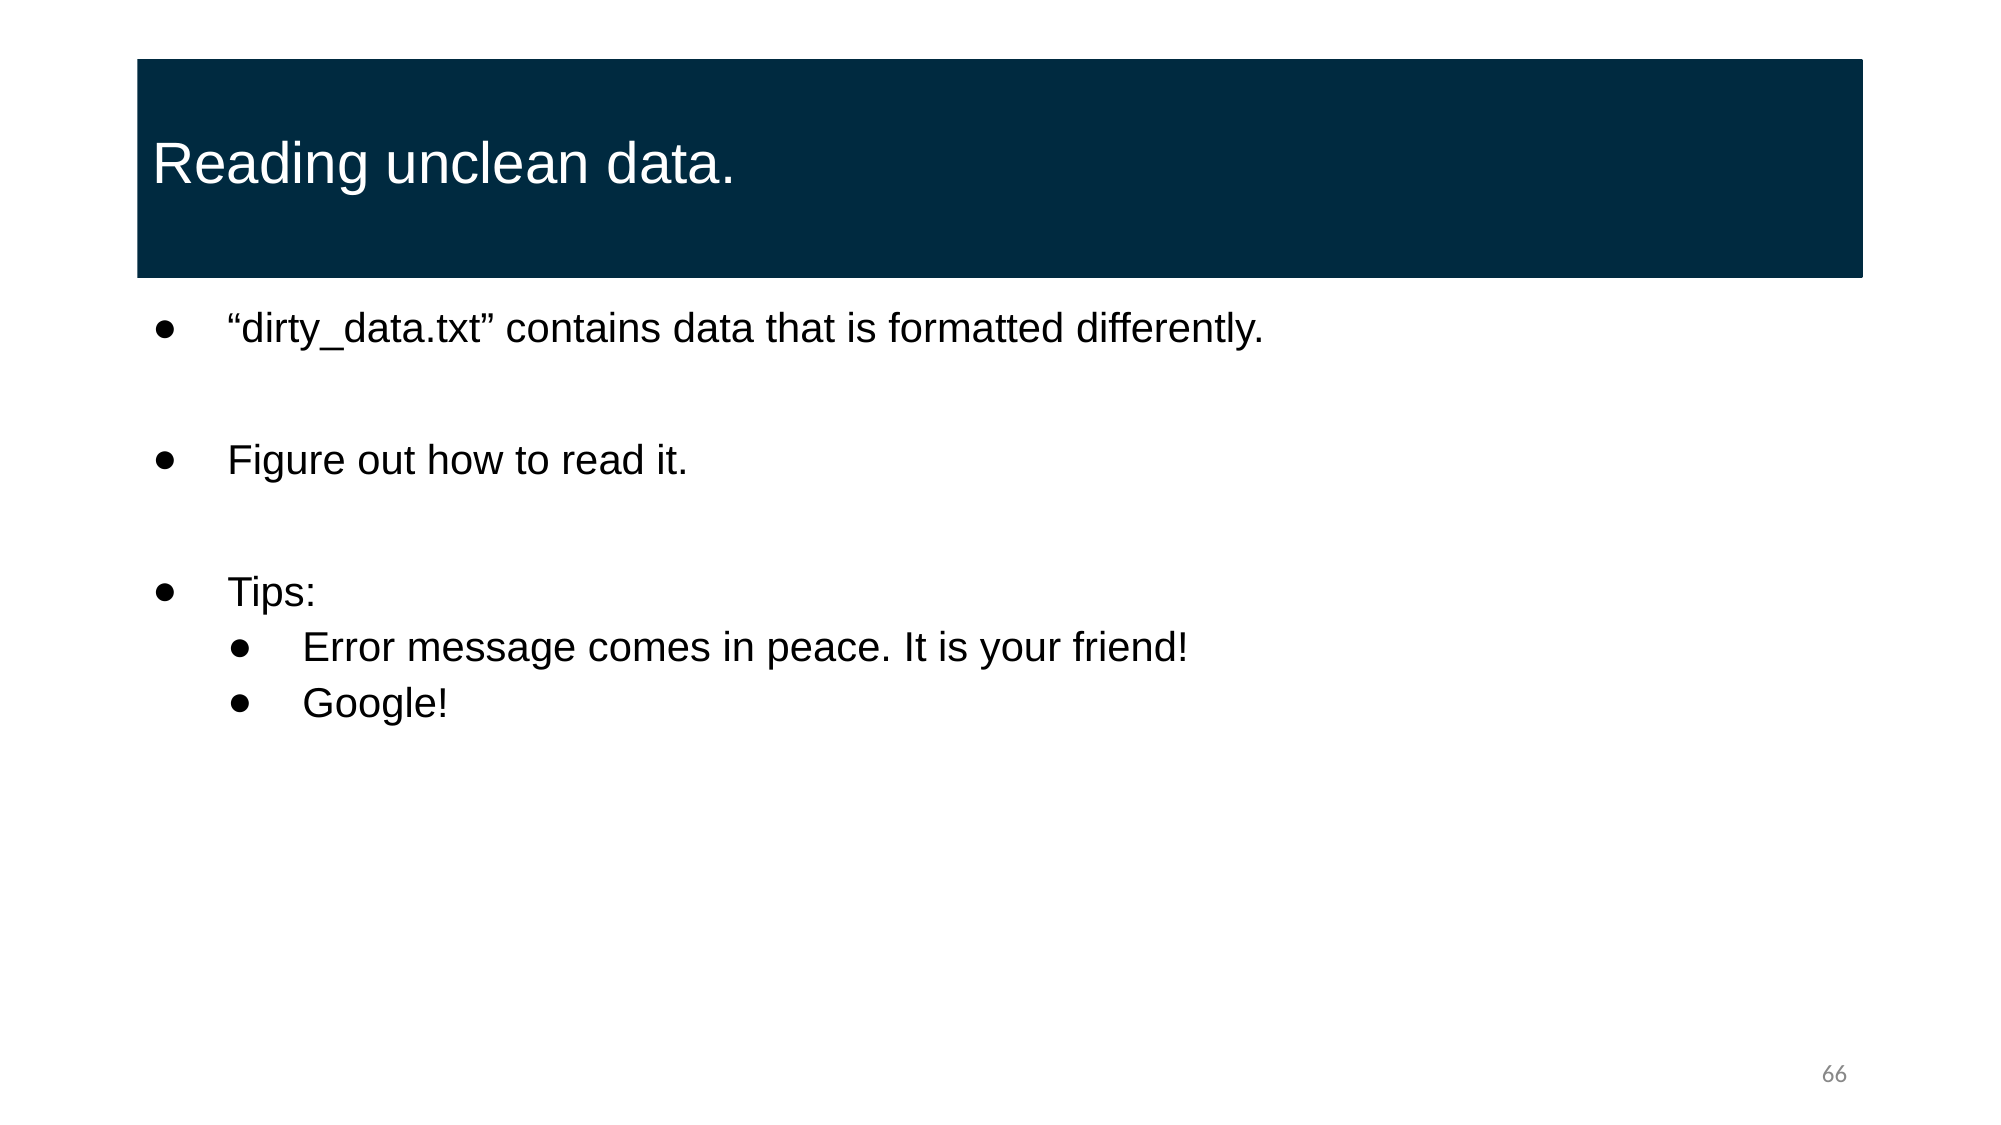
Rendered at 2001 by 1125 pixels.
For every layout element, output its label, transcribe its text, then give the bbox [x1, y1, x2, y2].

slide_number ‹#› [1412, 1042, 1863, 1103]
list “dirty_data.txt” contains data that is formatted differently. Figure out how to read it. Tips: Error message comes in peace. It is your friend! Google! [137, 299, 1863, 771]
title Reading unclean data. [137, 59, 1863, 278]
